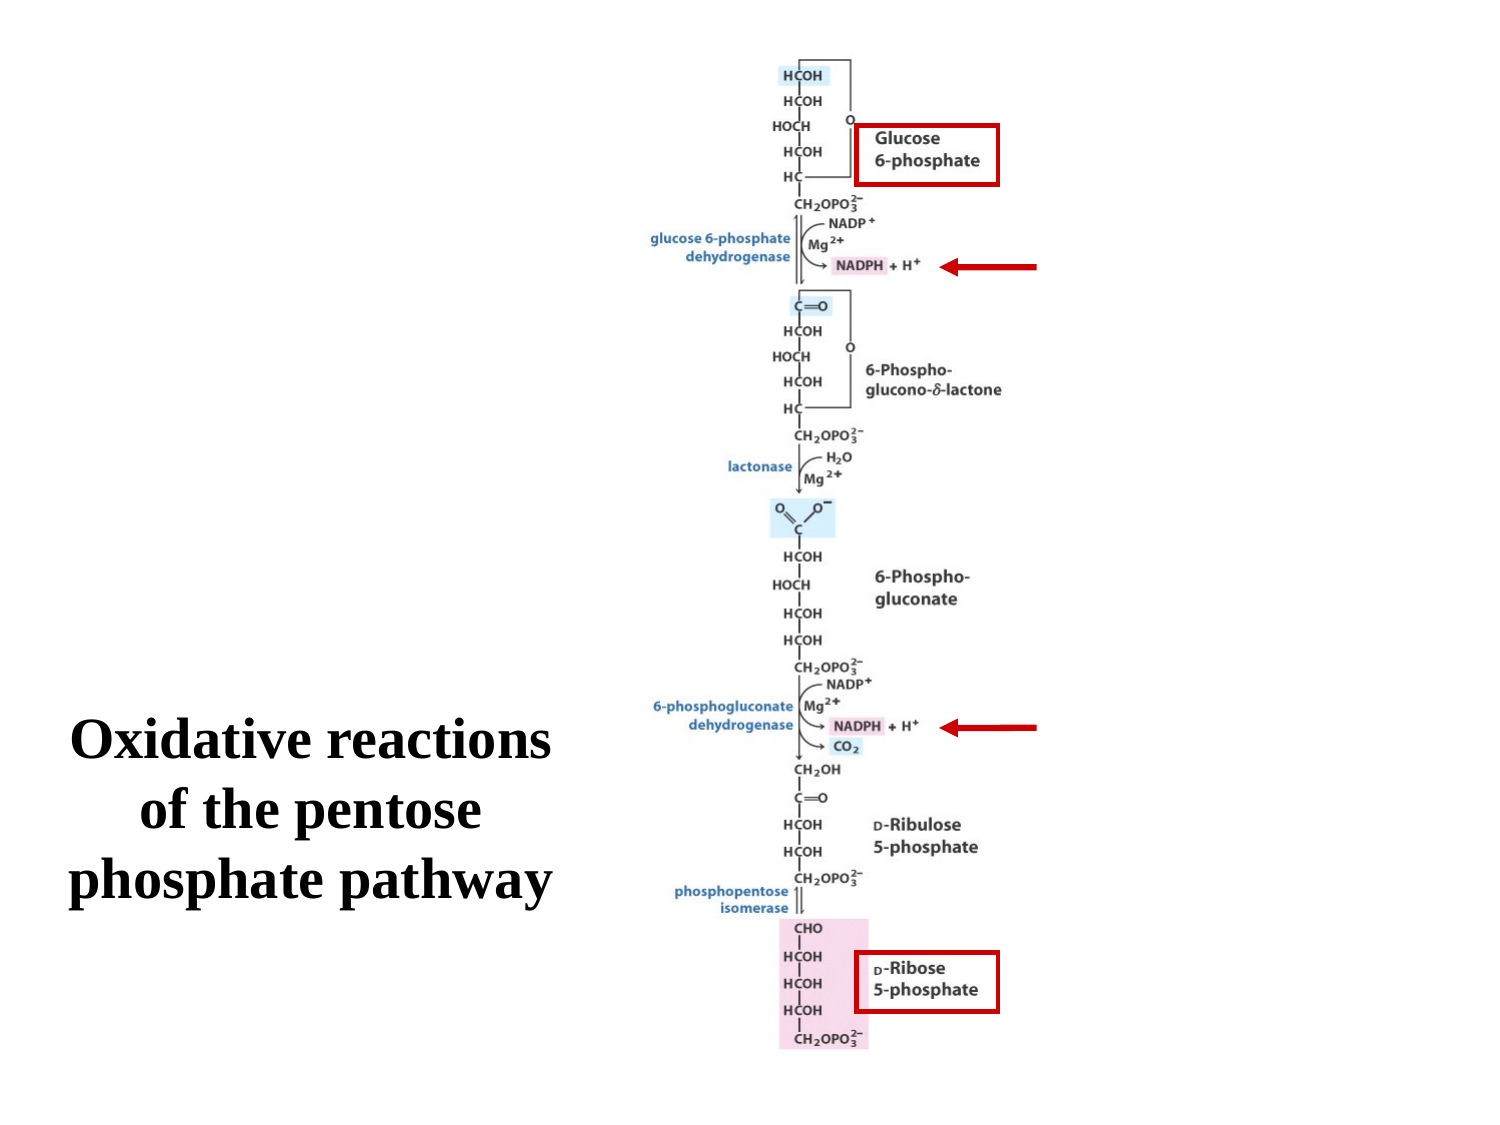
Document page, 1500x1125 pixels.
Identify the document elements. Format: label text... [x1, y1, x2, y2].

text_box Oxidative reactions of the pentose phosphate pathway [53, 692, 569, 918]
picture [596, 54, 1054, 1056]
